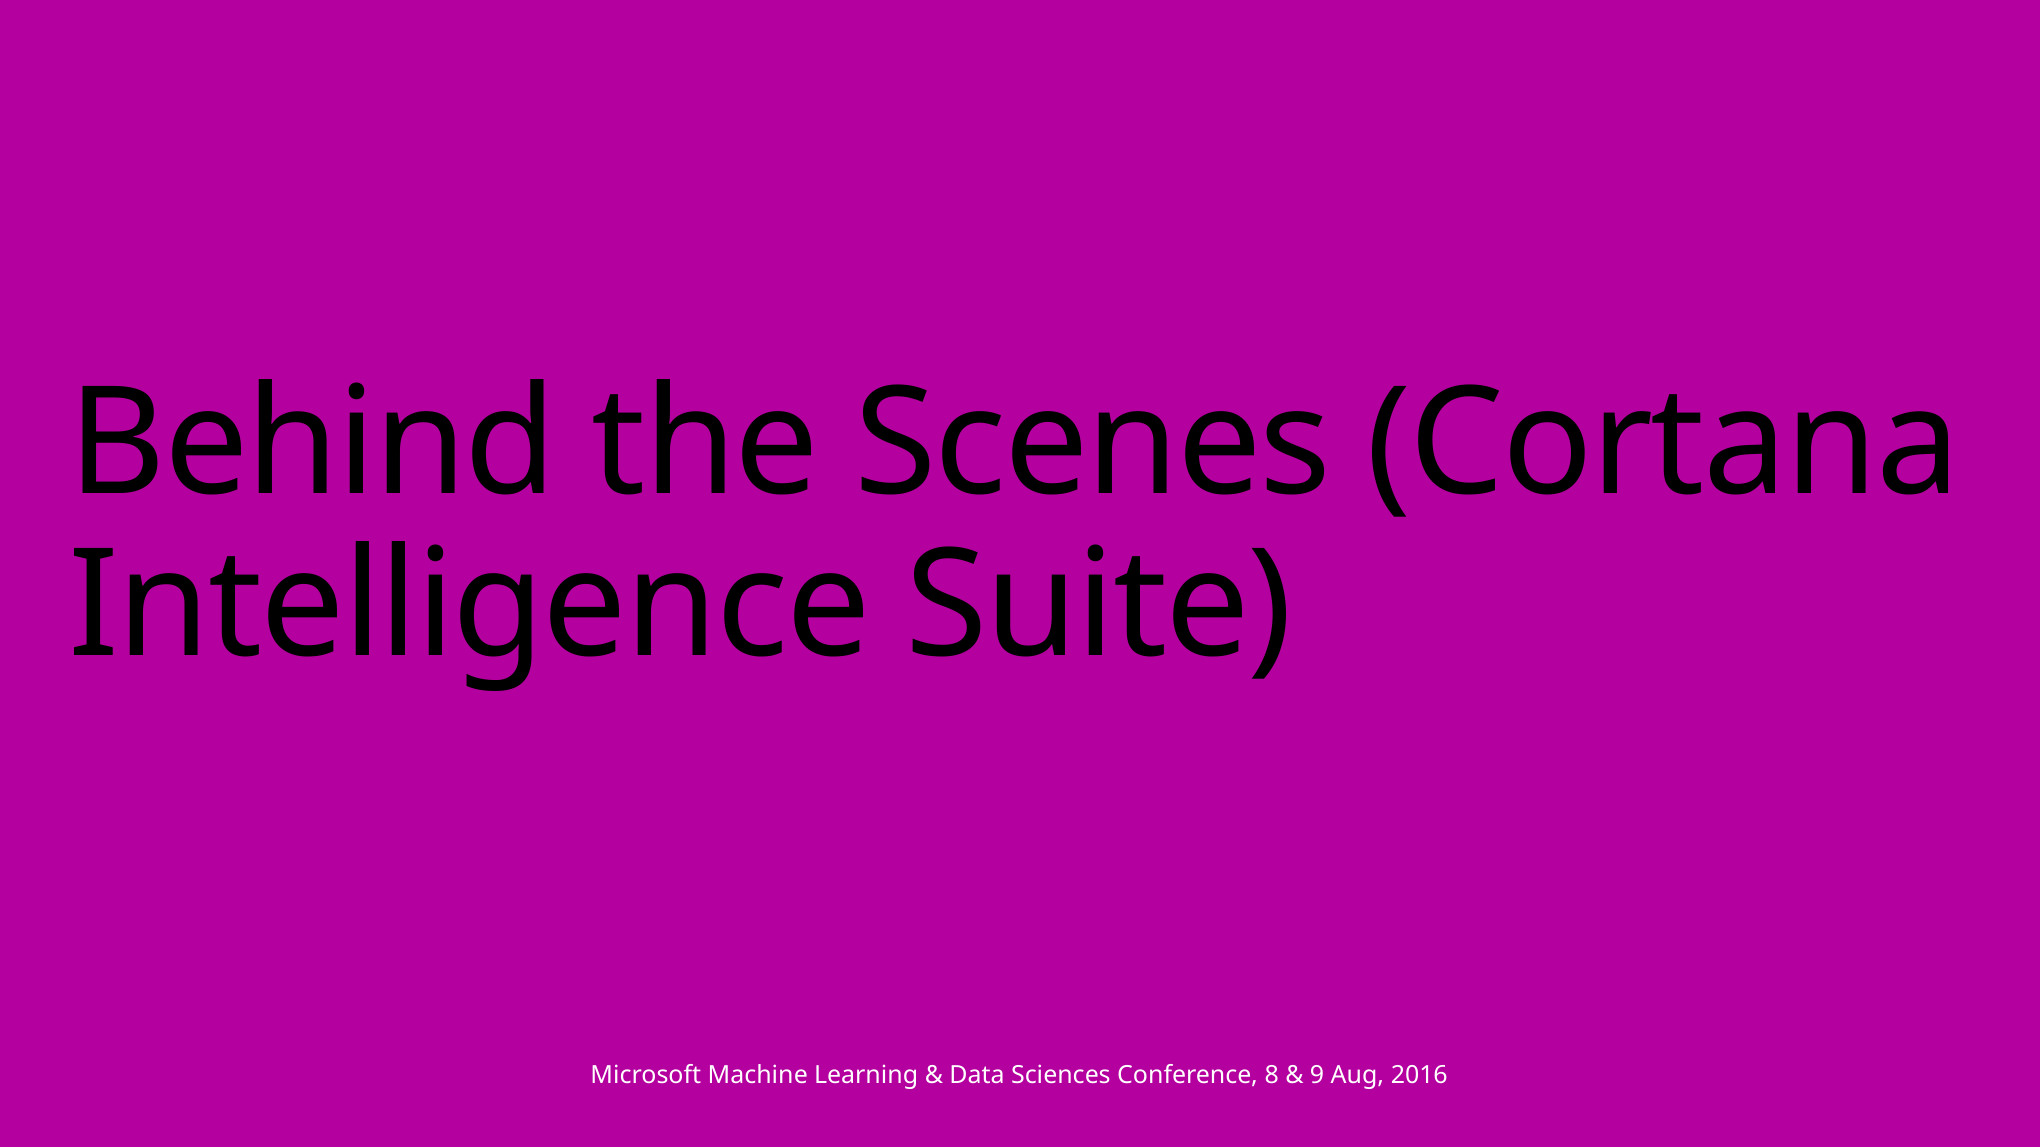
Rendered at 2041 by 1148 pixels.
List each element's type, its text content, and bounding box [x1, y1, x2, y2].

title Behind the Scenes (Cortana Intelligence Suite) [45, 348, 1996, 707]
